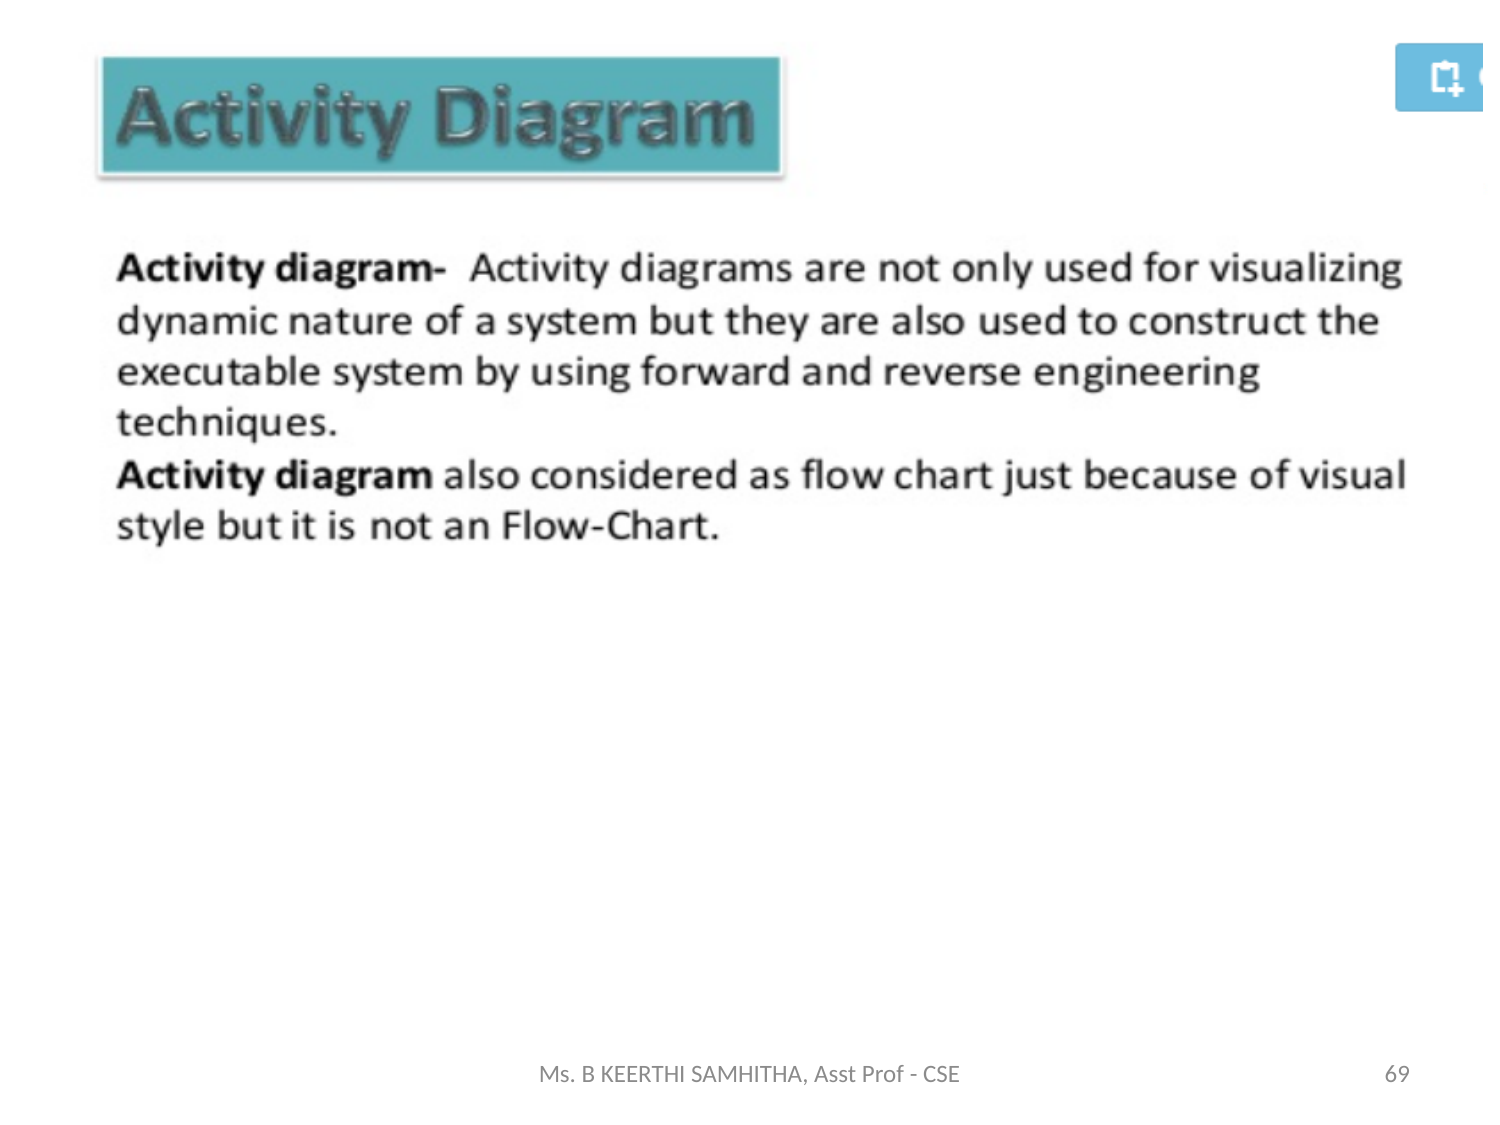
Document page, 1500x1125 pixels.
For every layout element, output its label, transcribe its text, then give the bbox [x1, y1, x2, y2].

slide_number 69 [1074, 1042, 1425, 1103]
footer Ms. B KEERTHI SAMHITHA, Asst Prof - CSE [512, 1042, 988, 1103]
picture [22, 18, 1500, 606]
